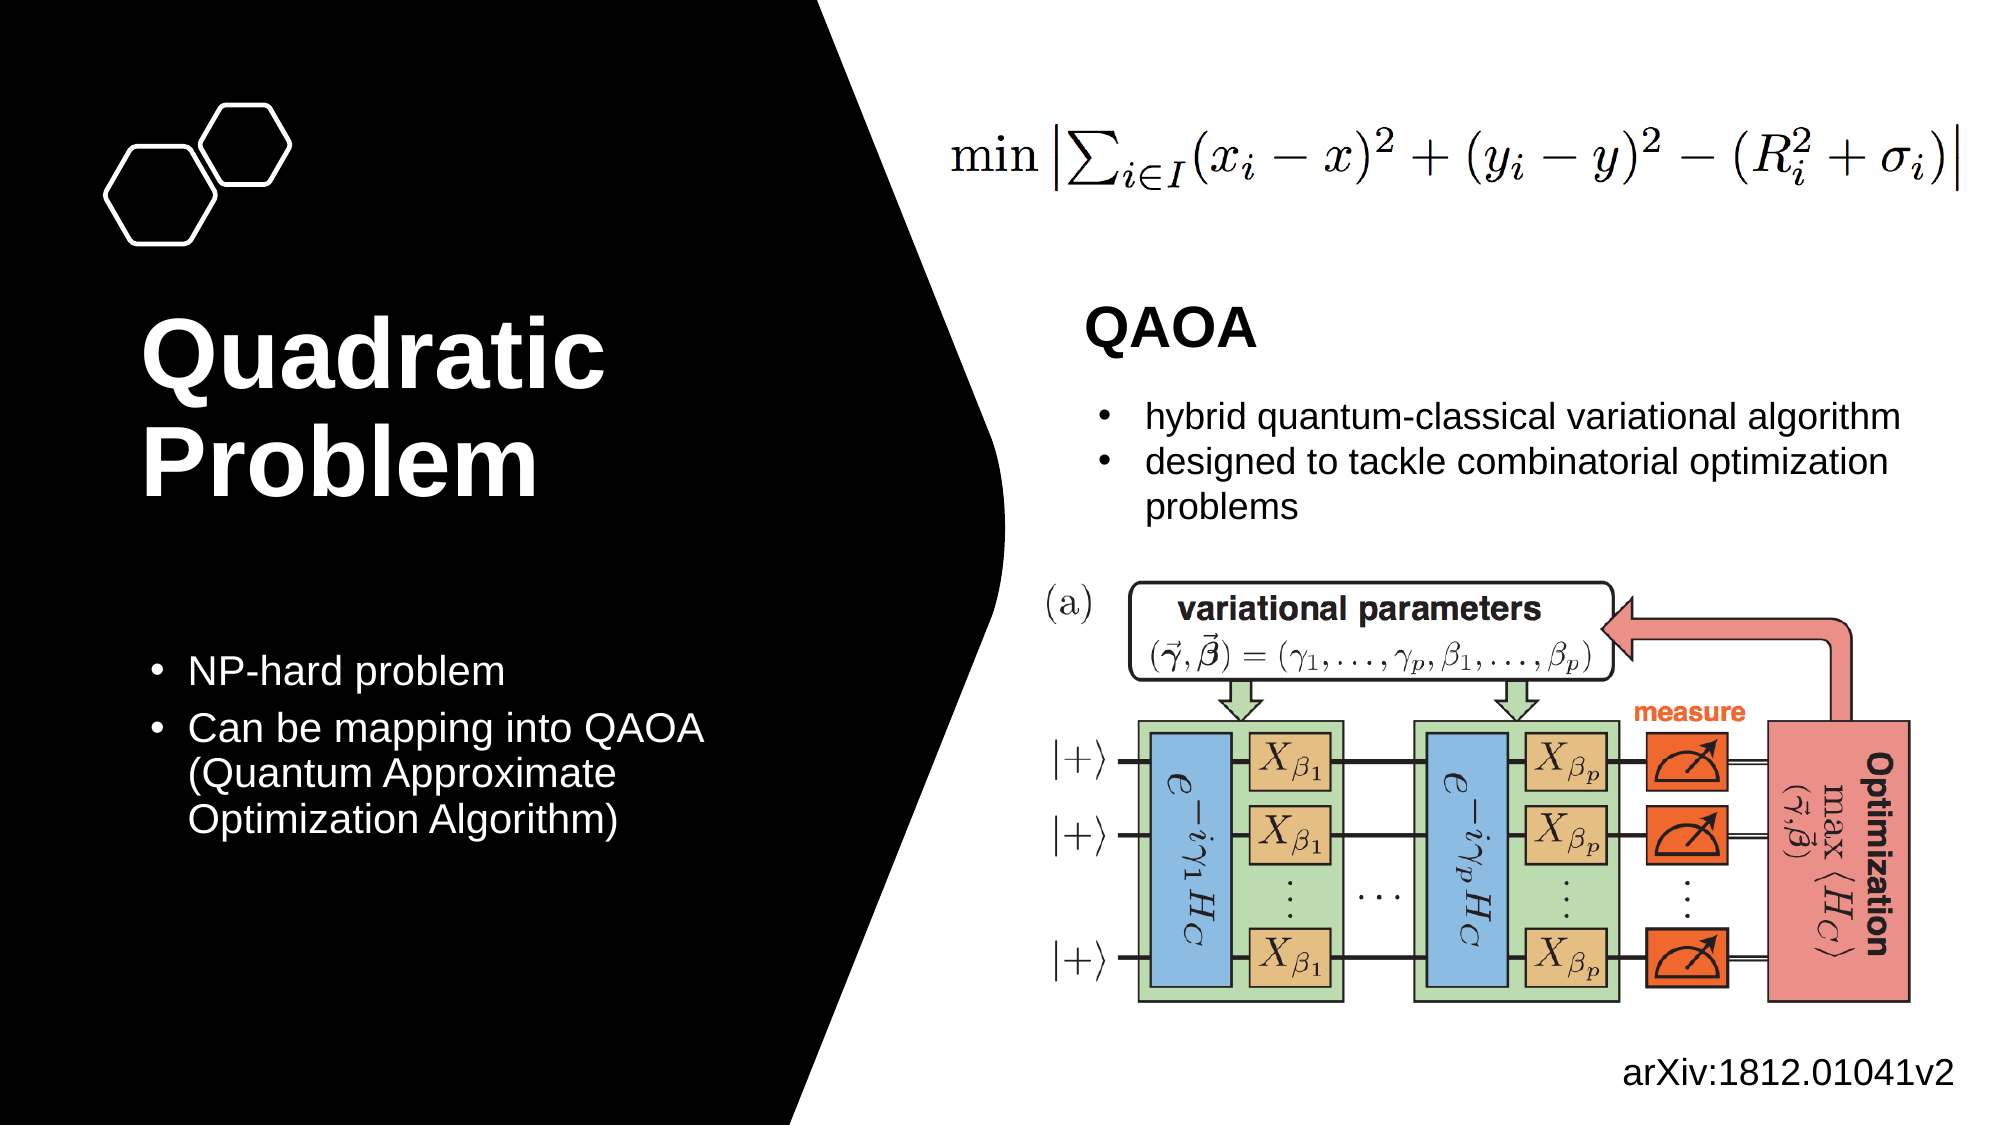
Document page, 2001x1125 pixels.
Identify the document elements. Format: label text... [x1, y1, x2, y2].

picture [929, 95, 1987, 213]
text_box Quadratic Problem [125, 212, 819, 526]
text_box [791, 0, 2000, 1125]
text_box hybrid quantum-classical variational algorithm designed to tackle combinatorial optimization problems [1083, 385, 1922, 535]
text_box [104, 104, 290, 244]
text_box NP-hard problem Can be mapping into QAOA (Quantum Approximate Optimization Algorithm) [125, 641, 795, 909]
text_box QAOA [1069, 281, 1274, 367]
picture [1022, 563, 1922, 1014]
text_box [0, 0, 1007, 1125]
text_box arXiv:1812.01041v2 [1607, 1041, 1971, 1101]
